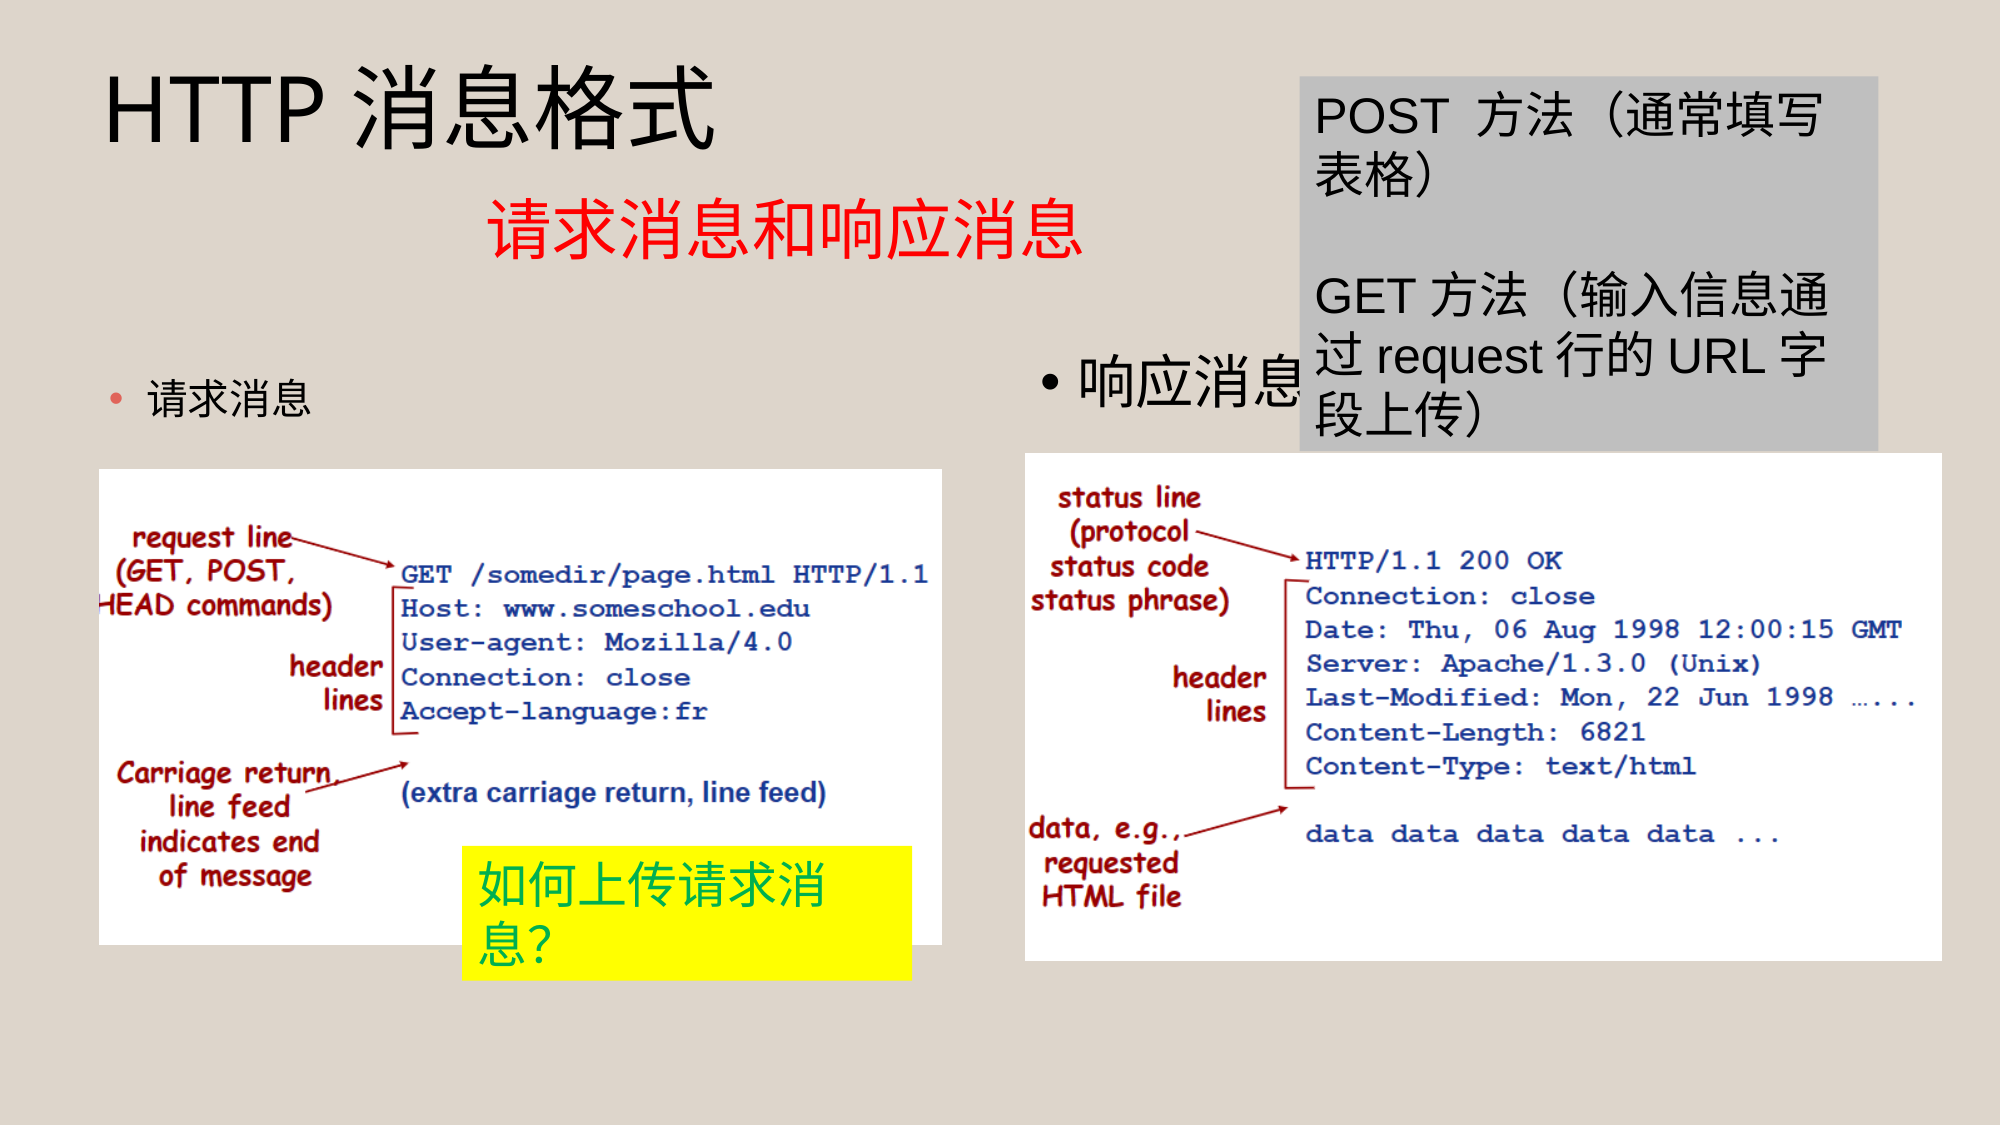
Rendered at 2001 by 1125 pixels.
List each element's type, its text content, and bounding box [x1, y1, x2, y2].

picture [98, 469, 942, 945]
text_box POST 方法（通常填写表格） GET方法（输入信息通过request行的URL字段上传） [1299, 76, 1879, 451]
picture [1024, 453, 1942, 962]
text_box 请求消息 [93, 355, 947, 473]
list 响应消息 [1025, 346, 1299, 451]
text_box 如何上传请求消息？ [462, 952, 913, 981]
title HTTP消息格式 [86, 56, 1663, 229]
text_box 请求消息和响应消息 [470, 180, 1166, 275]
